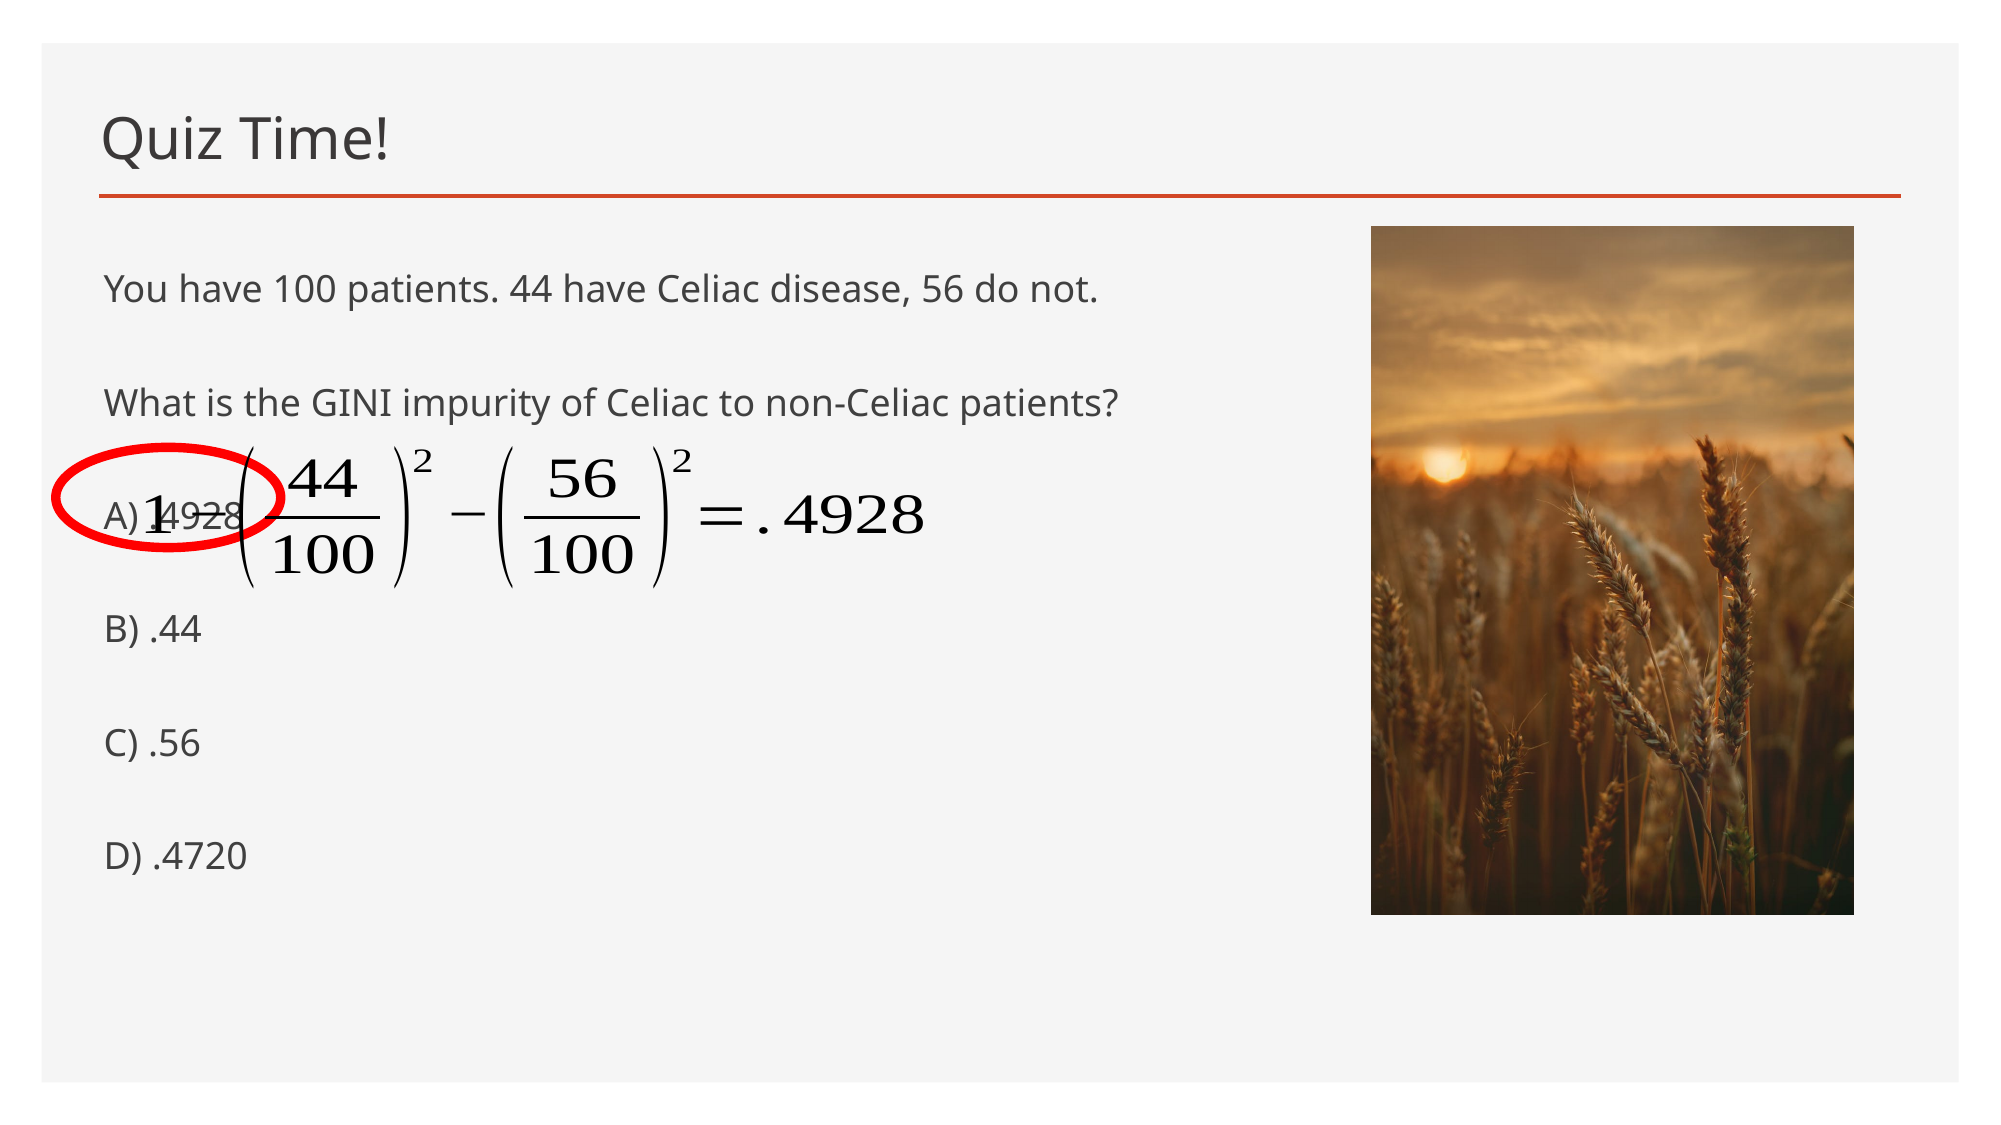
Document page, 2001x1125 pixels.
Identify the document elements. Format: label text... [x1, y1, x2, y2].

text_box [331, 460, 1119, 611]
title Quiz Time! [85, 73, 1214, 179]
picture [1371, 226, 1854, 915]
list You have 100 patients. 44 have Celiac disease, 56 do not. What is the GINI impurity of Celiac to non-Celiac patients? A) .4928 B) .44 C) .56 D) .4720 [88, 235, 1371, 888]
text_box [54, 446, 246, 549]
text_box [243, 461, 282, 537]
